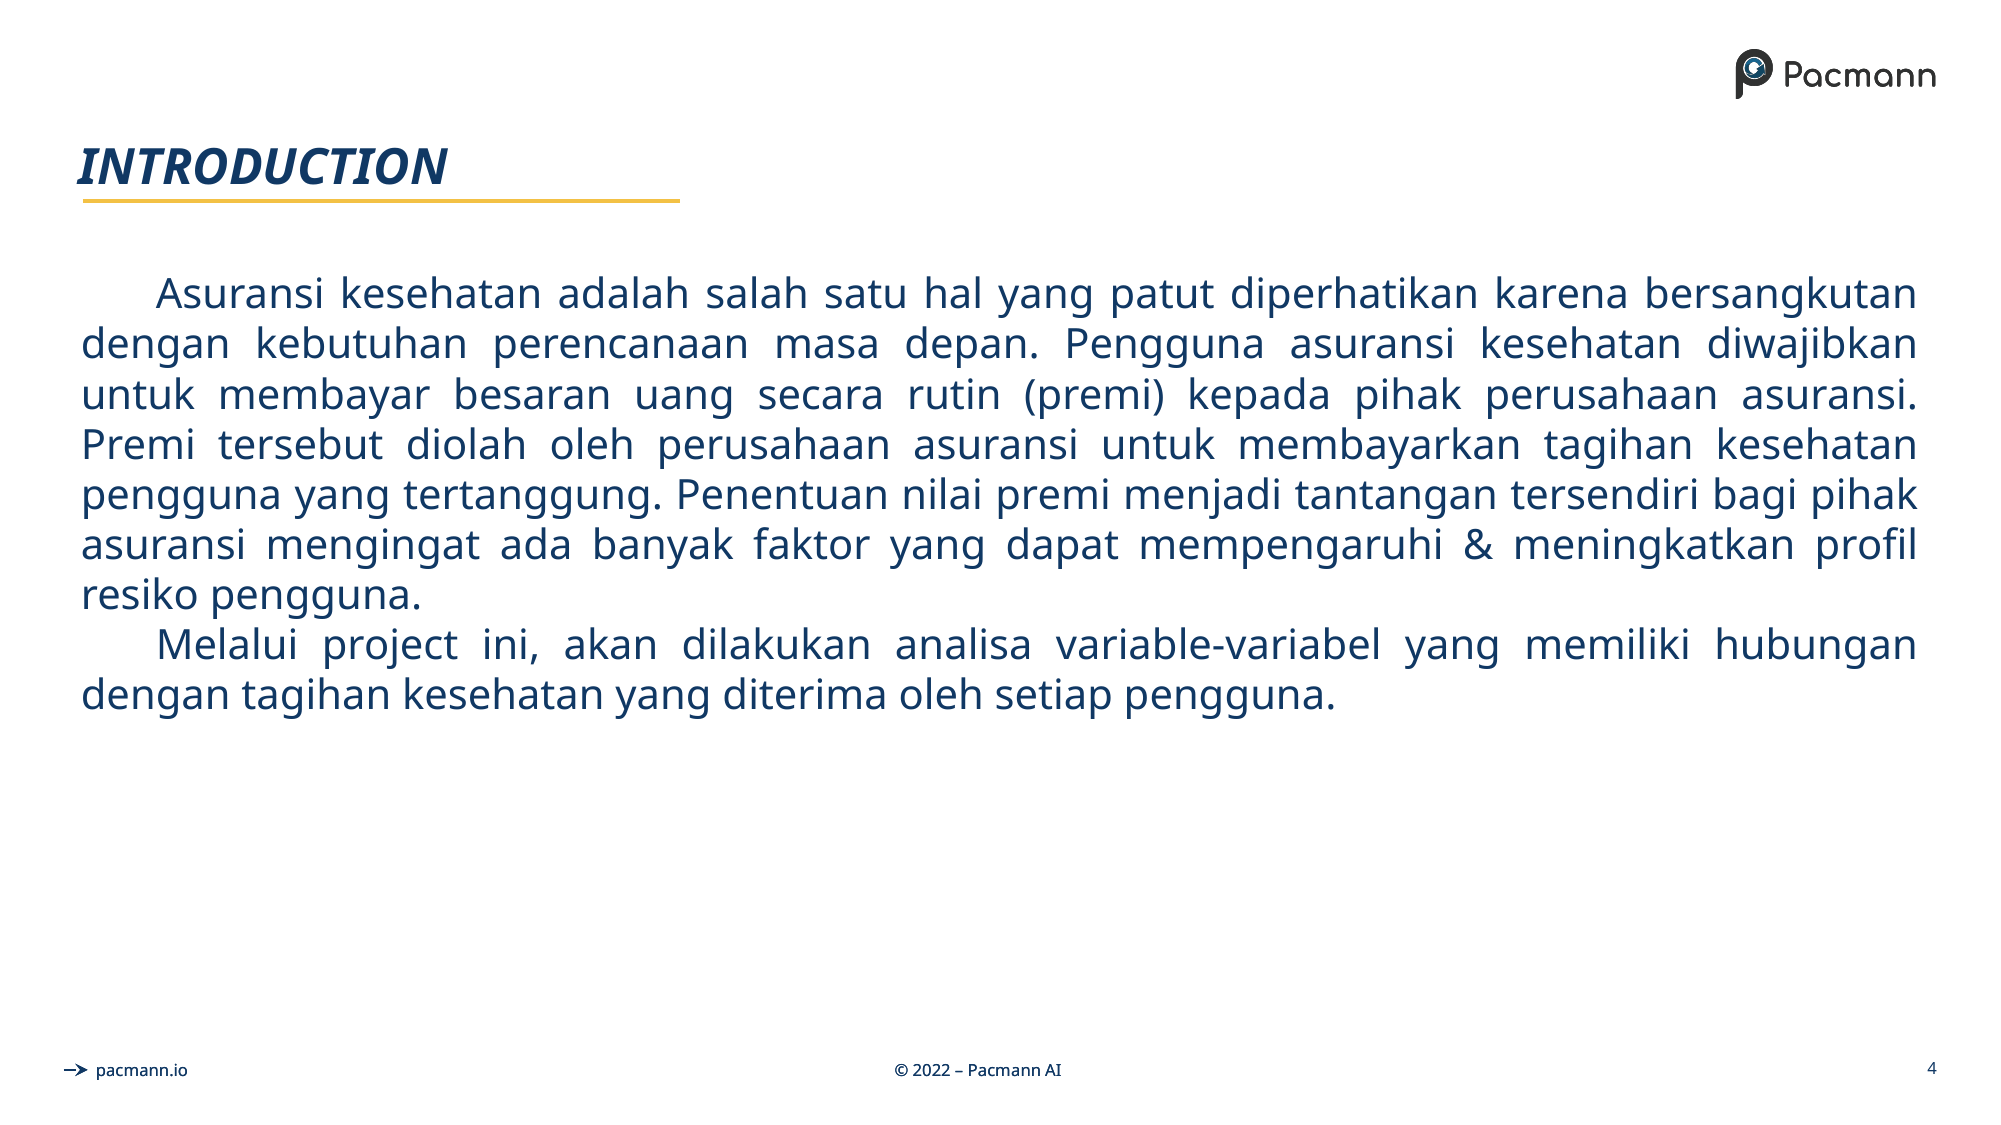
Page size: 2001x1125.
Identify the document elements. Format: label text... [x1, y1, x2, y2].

title INTRODUCTION [63, 59, 1935, 278]
picture [1707, 36, 1966, 112]
text_box Asuransi kesehatan adalah salah satu hal yang patut diperhatikan karena bersangkutan dengan kebutuhan perencanaan masa depan. Pengguna asuransi kesehatan diwajibkan untuk membayar besaran uang secara rutin (premi) kepada pihak perusahaan asuransi. Premi tersebut diolah oleh perusahaan asuransi untuk membayarkan tagihan kesehatan pengguna yang tertanggung. Penentuan nilai premi menjadi tantangan tersendiri bagi pihak asuransi mengingat ada banyak faktor yang dapat mempengaruhi & meningkatkan profil resiko pengguna. Melalui project ini, akan dilakukan analisa variable-variabel yang memiliki hubungan dengan tagihan kesehatan yang diterima oleh setiap pengguna. [65, 259, 1934, 775]
